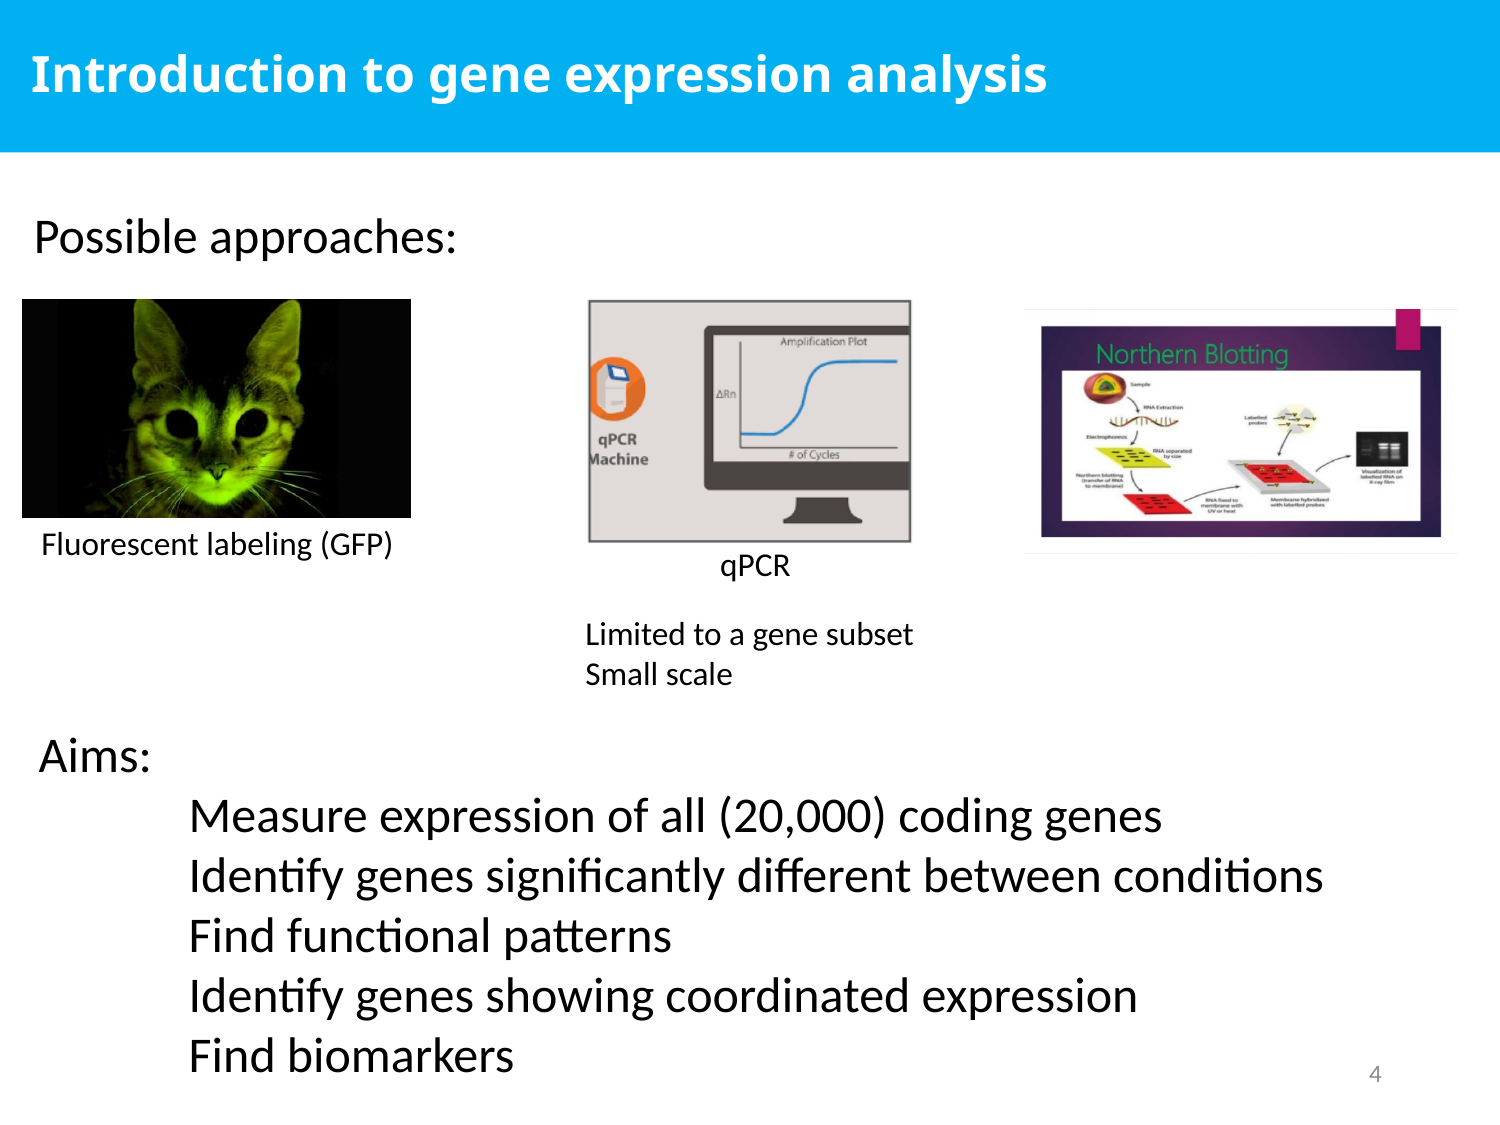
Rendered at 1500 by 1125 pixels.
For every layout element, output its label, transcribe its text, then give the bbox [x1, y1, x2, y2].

text_box Limited to a gene subset Small scale [570, 605, 930, 700]
picture [22, 299, 411, 518]
text_box Possible approaches: [19, 195, 474, 271]
text_box Fluorescent labeling (GFP) [26, 518, 409, 570]
text_box [0, 0, 1500, 153]
text_box qPCR [705, 548, 806, 591]
text_box Aims: Measure expression of all (20,000) coding genes Identify genes significantly different between conditions Find functional patterns Identify genes showing coordinated expression Find biomarkers [23, 714, 1339, 1125]
picture [1024, 309, 1458, 554]
slide_number 4 [1339, 1042, 1397, 1103]
picture [585, 295, 915, 548]
title Introduction to gene expression analysis [16, 22, 1311, 130]
